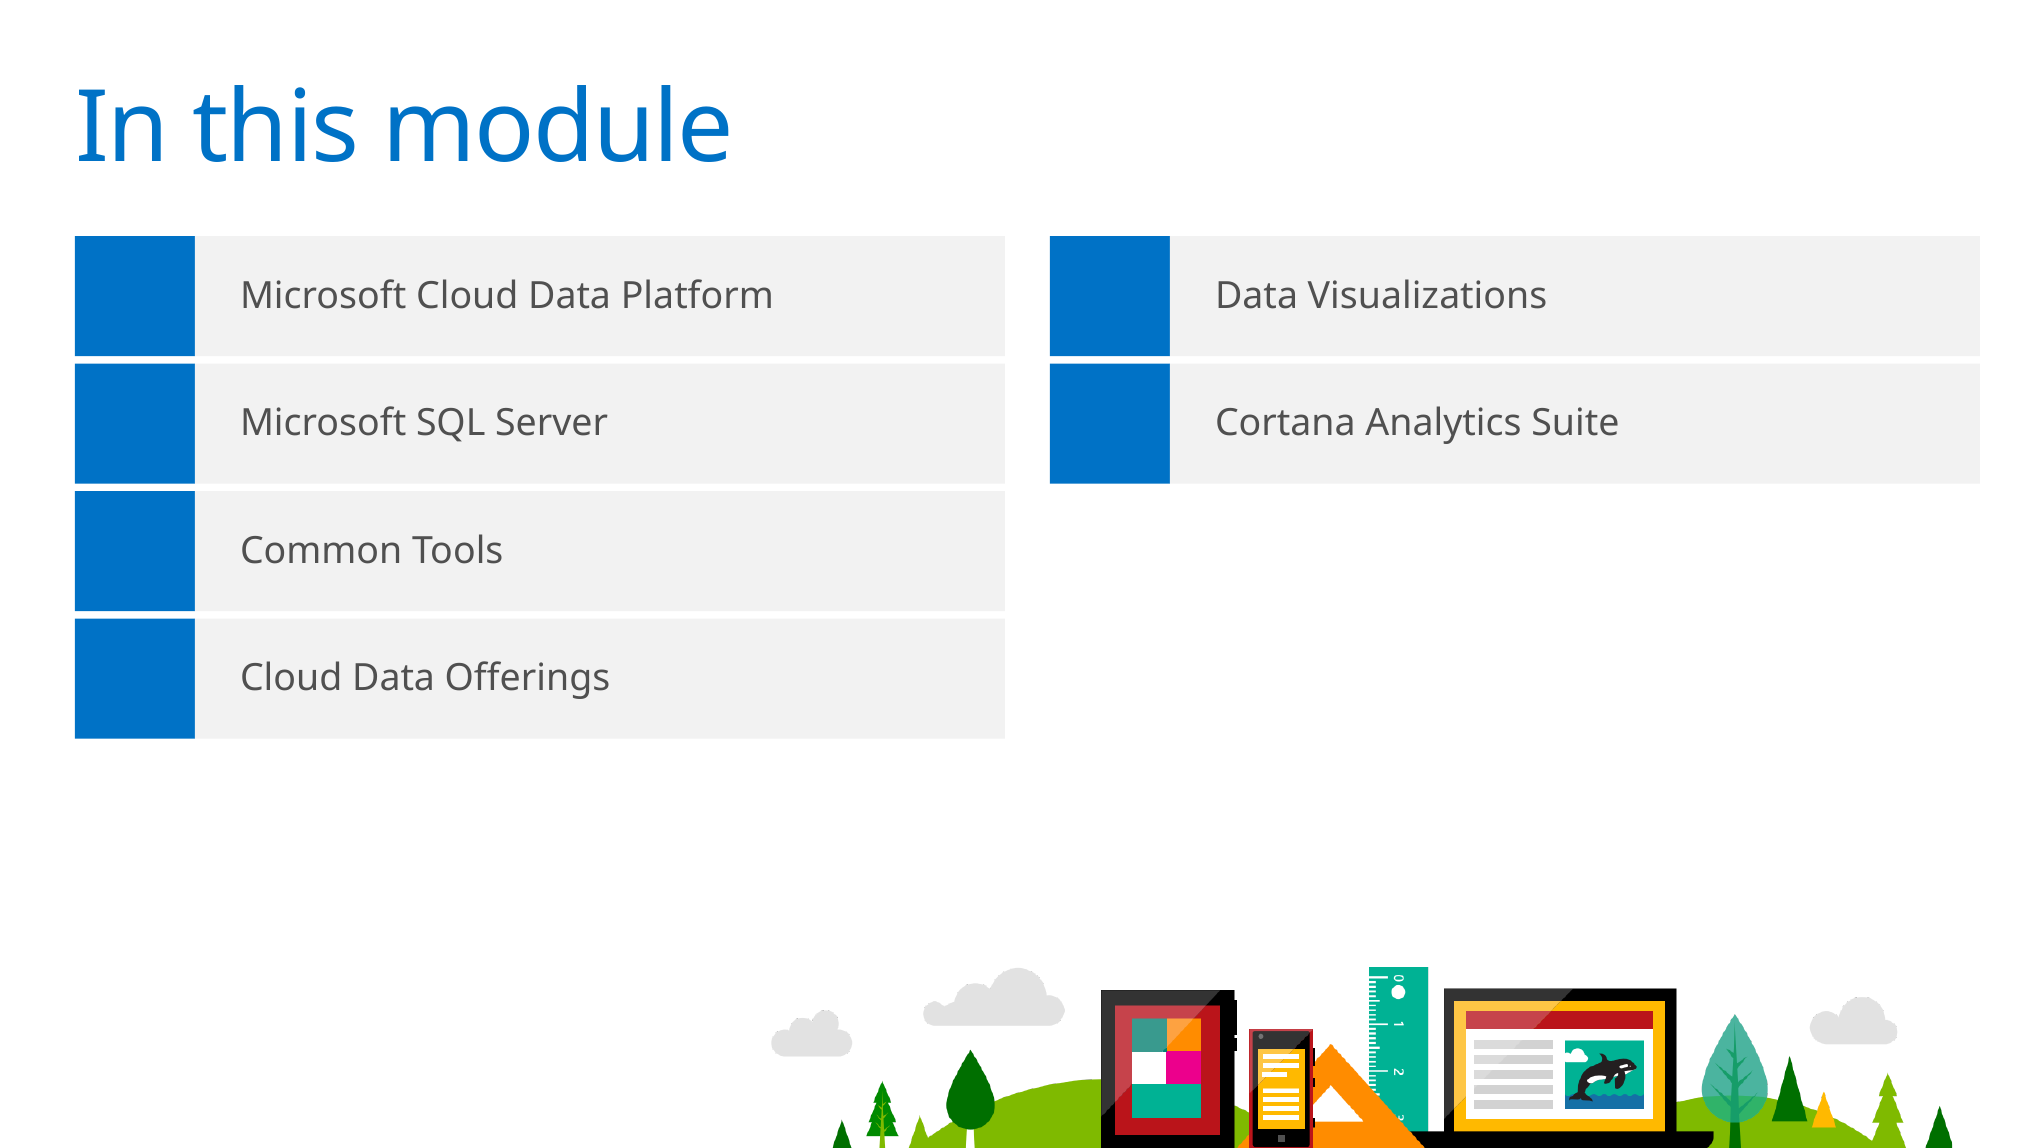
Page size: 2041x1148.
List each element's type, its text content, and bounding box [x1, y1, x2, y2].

text_box [1049, 363, 1169, 484]
text_box [1049, 235, 1169, 357]
title In this module [60, 60, 1980, 210]
text_box [74, 618, 194, 739]
text_box Microsoft Cloud Data Platform [194, 235, 1006, 357]
text_box Cortana Analytics Suite [1169, 363, 1981, 484]
text_box [74, 490, 194, 612]
text_box [74, 235, 194, 357]
text_box Common Tools [194, 490, 1006, 612]
text_box Cloud Data Offerings [194, 618, 1006, 739]
text_box Data Visualizations [1169, 235, 1981, 357]
text_box [74, 363, 194, 484]
text_box Microsoft SQL Server [194, 363, 1006, 484]
